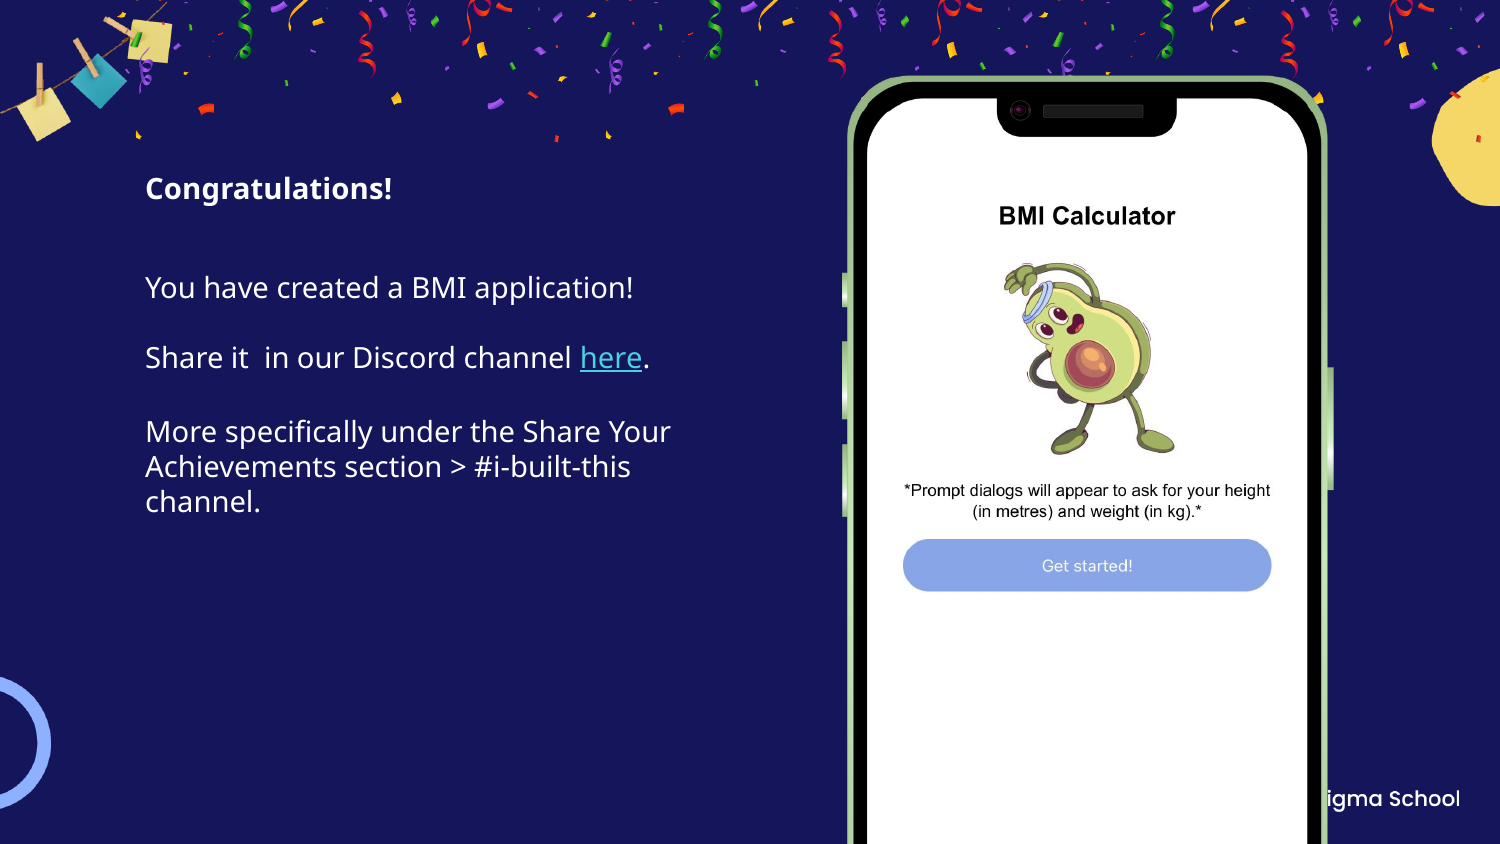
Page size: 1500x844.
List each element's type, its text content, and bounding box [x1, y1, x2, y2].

picture [869, 177, 1305, 835]
picture [0, 0, 1500, 844]
title Congratulations! [130, 164, 571, 221]
title You have created a BMI application! Share it in our Discord channel here. More specifically under the Share Your Achievements section > #i-built-this channel. [130, 253, 761, 534]
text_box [798, 43, 1370, 844]
